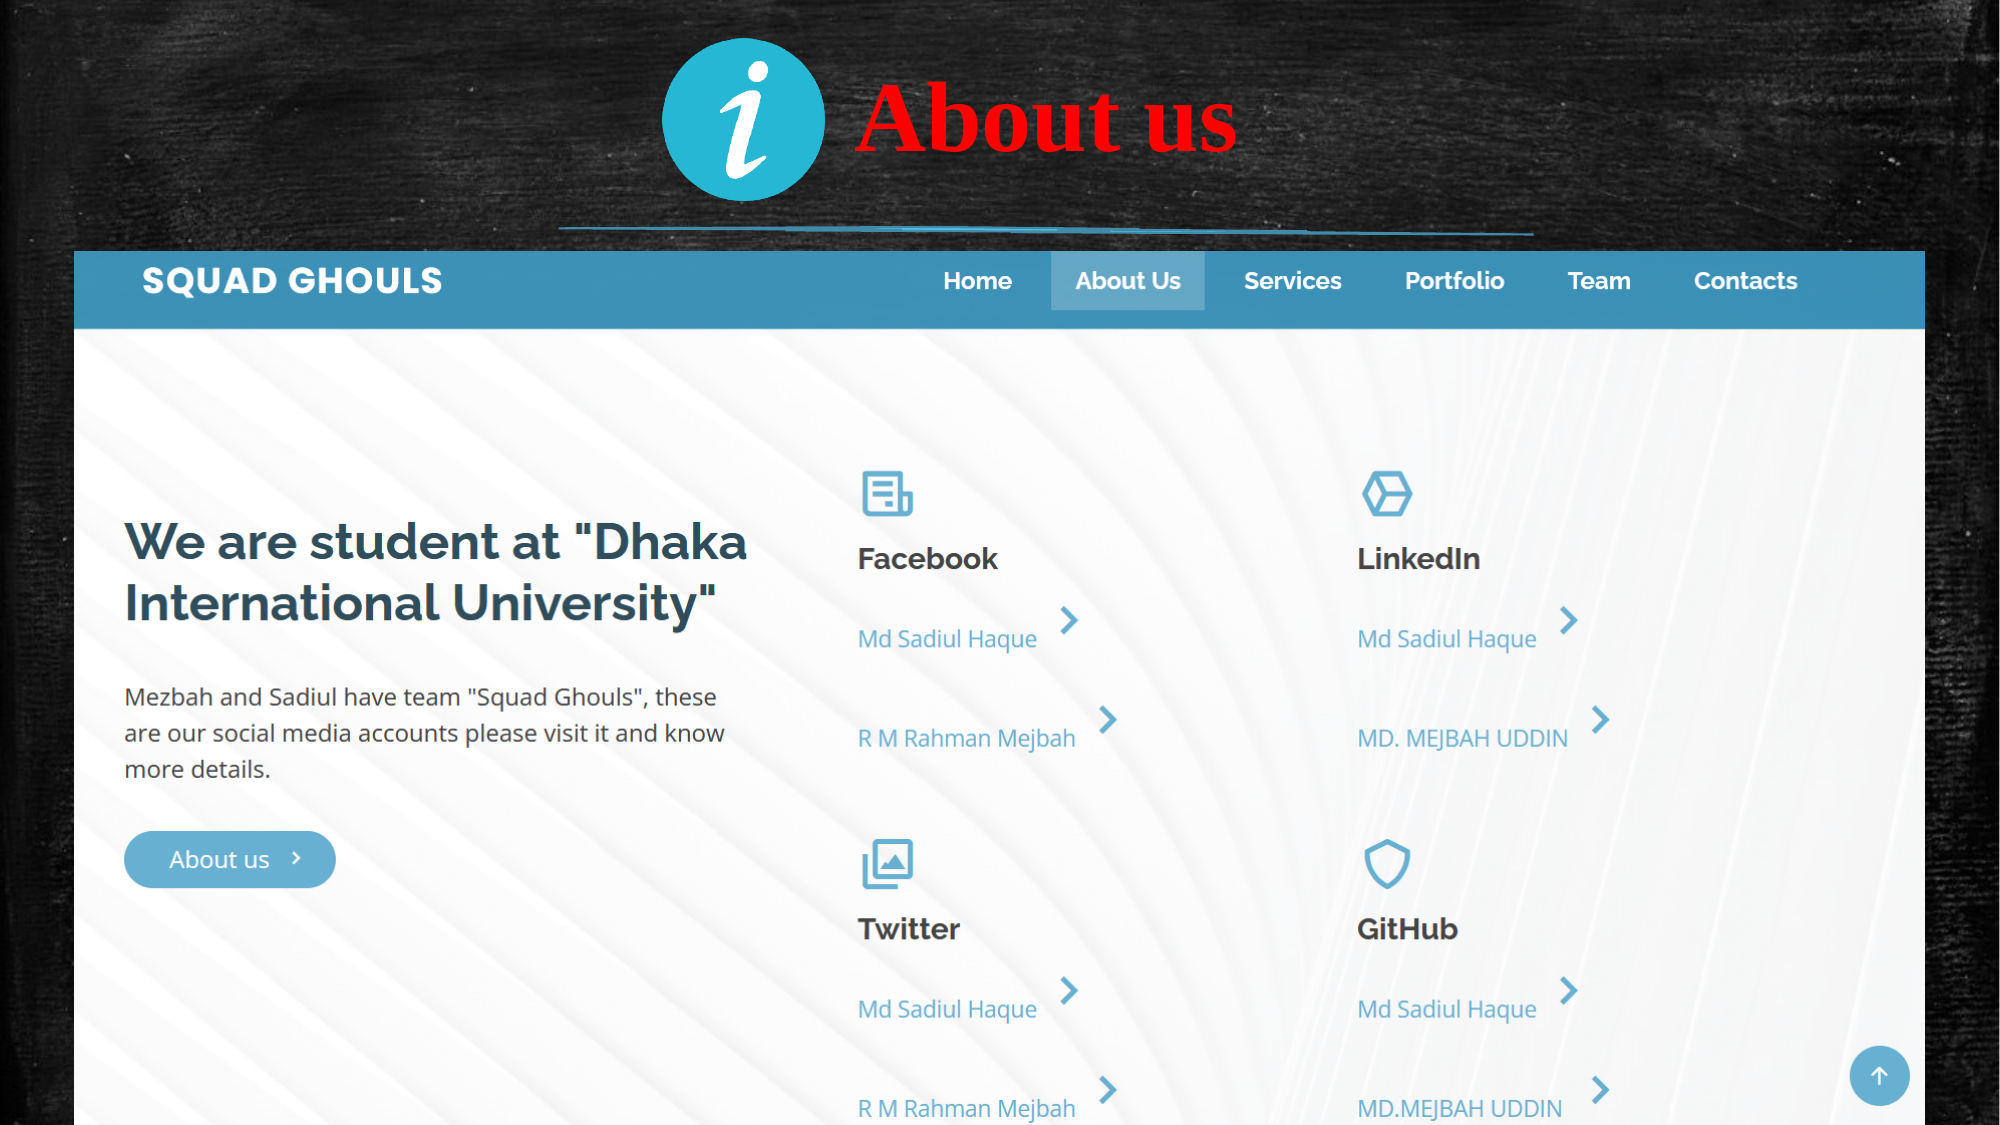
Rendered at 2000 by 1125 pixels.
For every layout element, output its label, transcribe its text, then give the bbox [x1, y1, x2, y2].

text_box [558, 225, 1534, 236]
text_box About us [825, 57, 1365, 181]
picture [74, 251, 1925, 1125]
picture [662, 38, 825, 201]
